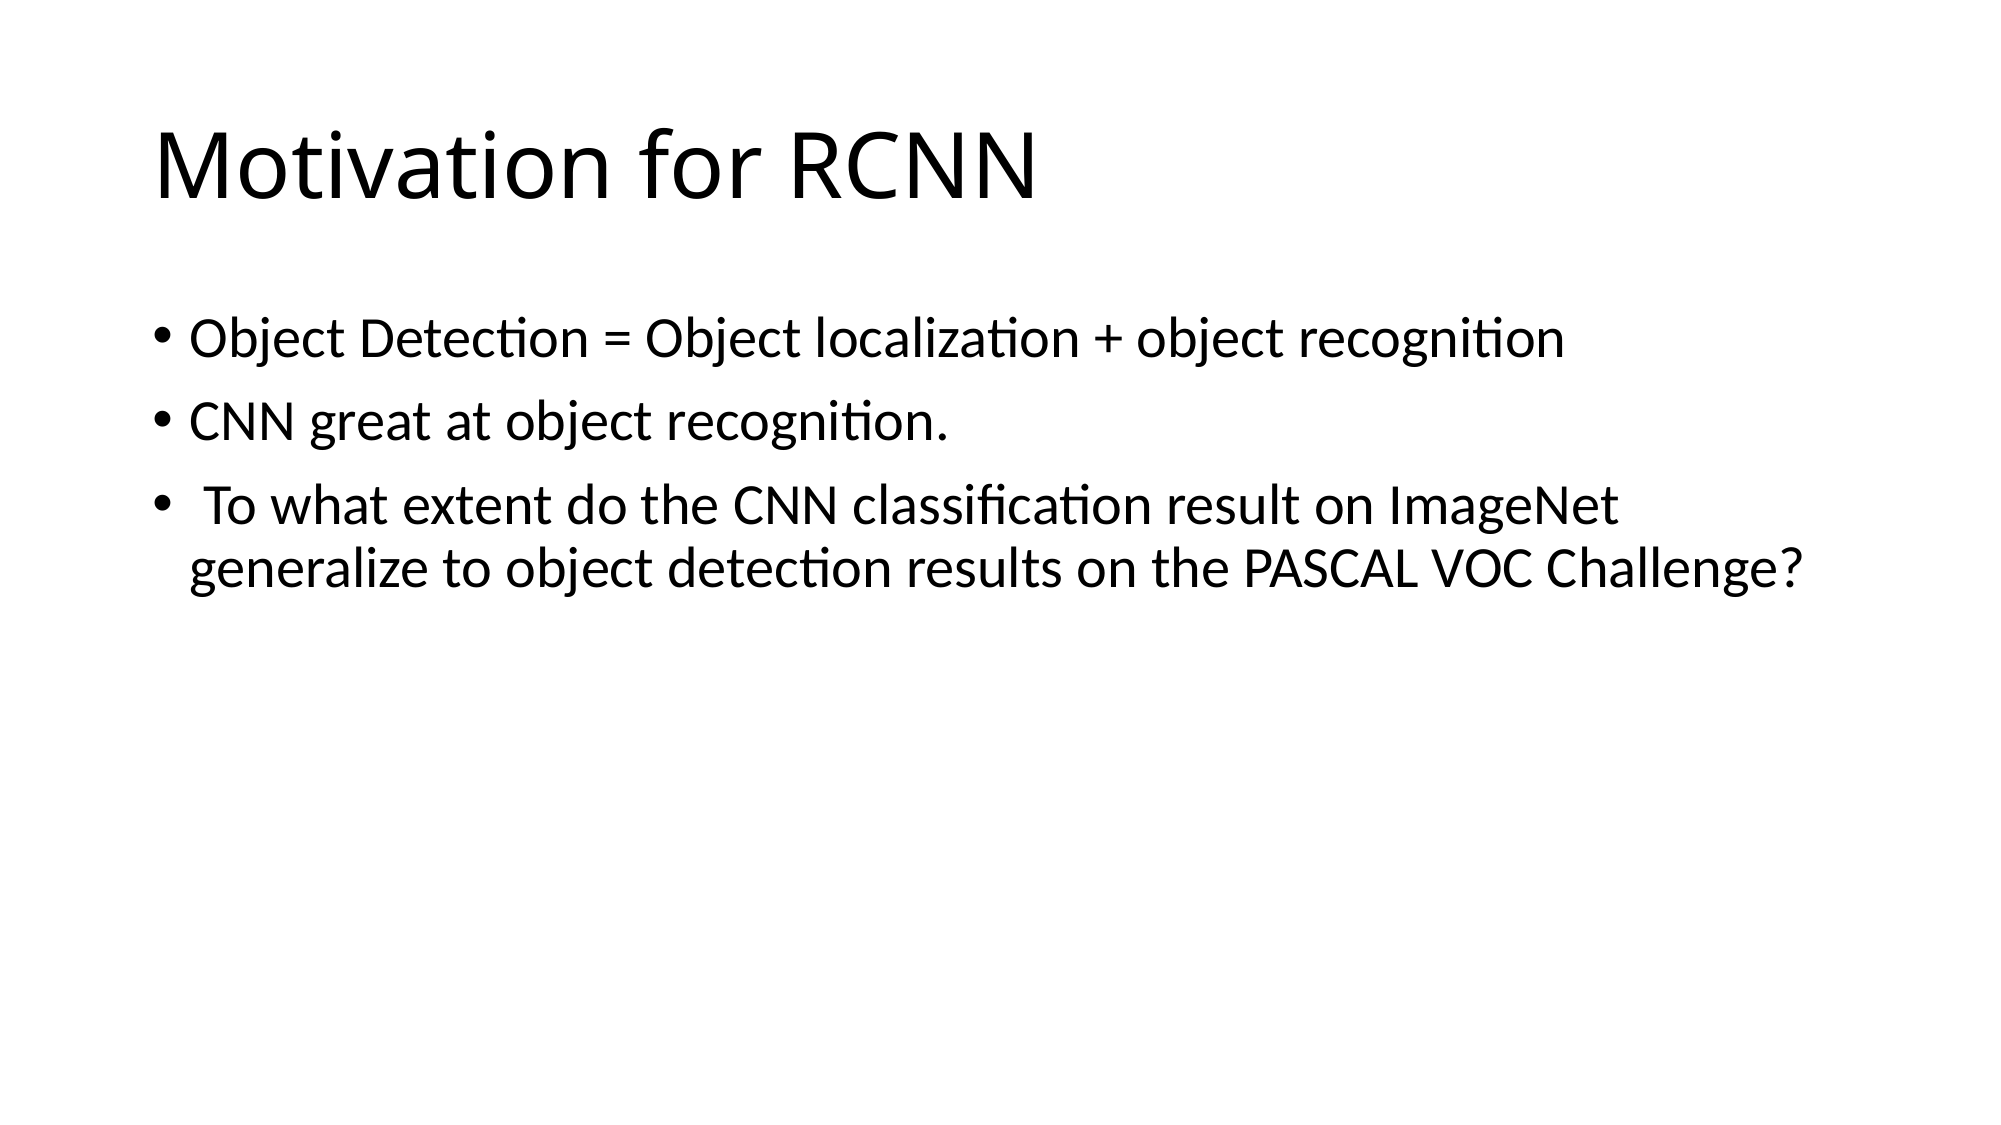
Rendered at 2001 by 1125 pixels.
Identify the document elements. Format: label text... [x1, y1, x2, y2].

title Motivation for RCNN [137, 59, 1863, 278]
list Object Detection = Object localization + object recognition CNN great at object recognition. To what extent do the CNN classification result on ImageNet generalize to object detection results on the PASCAL VOC Challenge? [137, 299, 1863, 1014]
